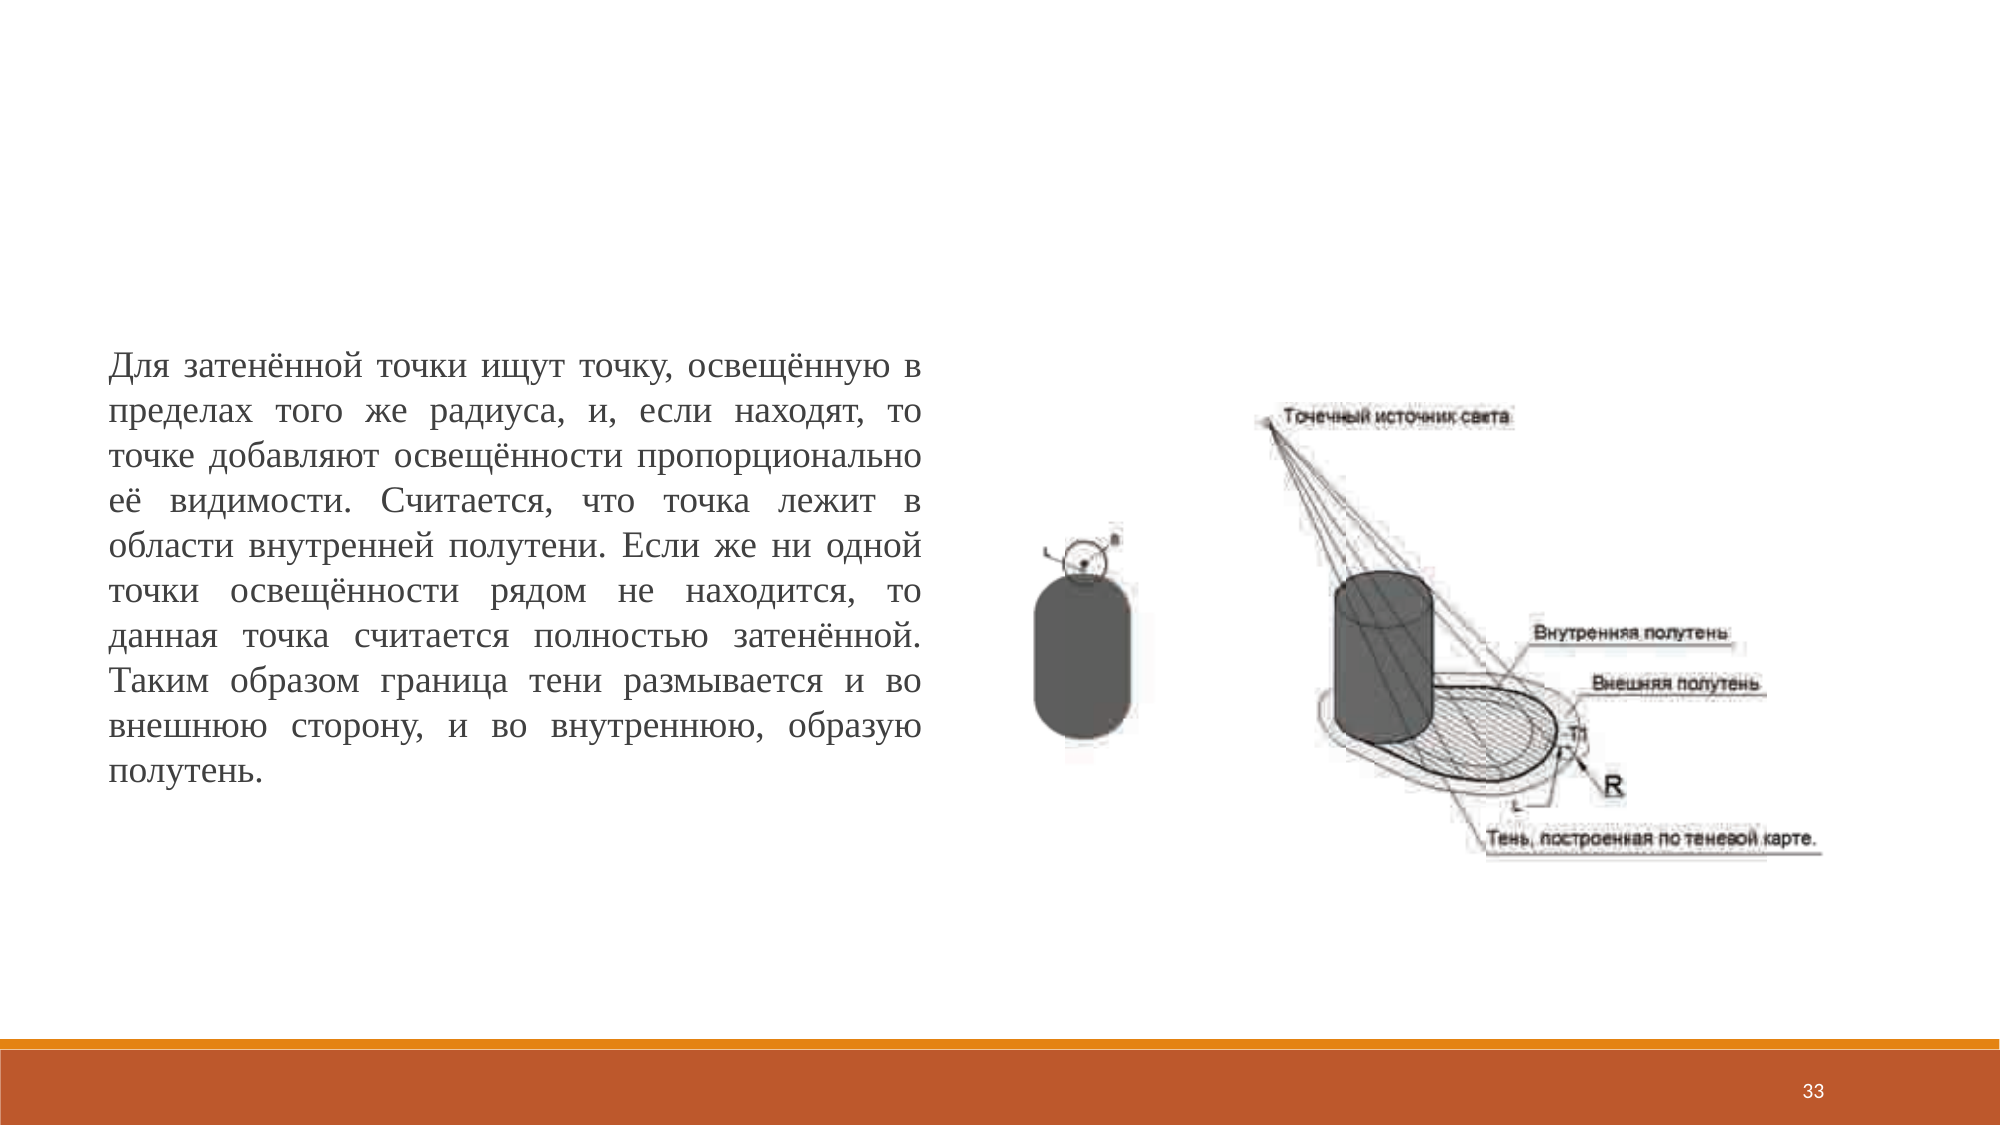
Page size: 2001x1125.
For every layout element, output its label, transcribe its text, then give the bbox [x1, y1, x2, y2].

text_box Для затенённой точки ищут точку, освещённую в пределах того же радиуса, и, если находят, то точке добавляют освещённости пропорционально её видимости. Считается, что точка лежит в области внутренней полутени. Если же ни одной точки освещённости рядом не находится, то данная точка считается полностью затенённой. Таким образом граница тени размывается и во внешнюю сторону, и во внутреннюю, образую полутень. [93, 333, 938, 798]
slide_number 33 [1624, 1059, 1840, 1120]
picture [1019, 402, 1831, 864]
